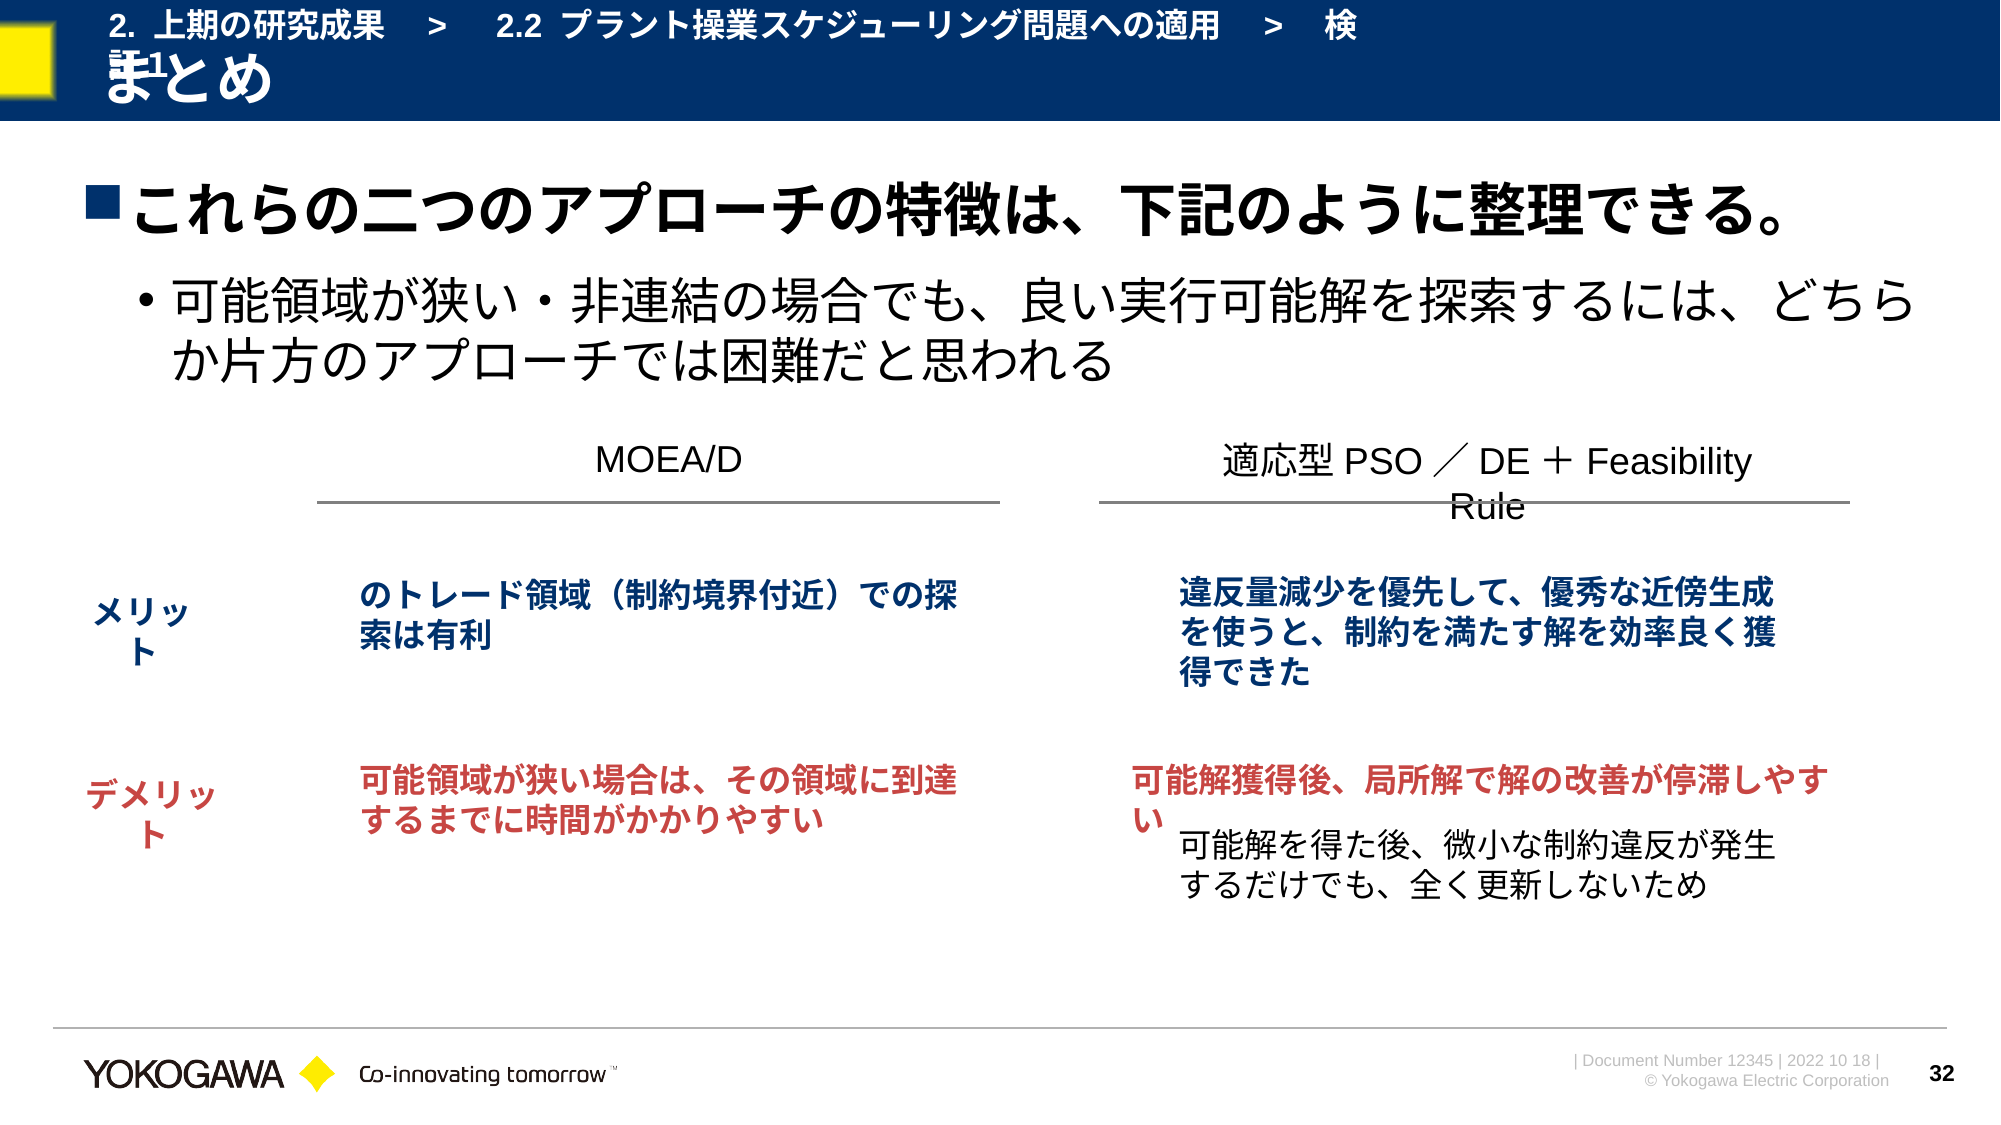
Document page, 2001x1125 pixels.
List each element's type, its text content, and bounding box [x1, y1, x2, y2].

text_box 可能領域が狭い場合は、その領域に到達するまでに時間がかかりやすい [344, 751, 993, 847]
text_box MOEA/D [511, 428, 827, 488]
text_box デメリット [68, 766, 236, 862]
text_box 適応型PSO／DE＋Feasibility Rule [1185, 504, 1790, 535]
picture [83, 1055, 617, 1093]
text_box 適応型PSO／DE＋Feasibility Rule [1185, 429, 1790, 501]
slide_number 32 [1904, 1042, 1970, 1103]
text_box 可能解を得た後、微小な制約違反が発生するだけでも、全く更新しないため [1163, 816, 1812, 912]
text_box メリット [68, 583, 216, 679]
title まとめ [84, 39, 1955, 125]
text_box 2. 上期の研究成果 > 2.2 プラント操業スケジューリング問題への適用 > 検証１ [93, 0, 1378, 92]
picture [0, 6, 69, 115]
text_box 可能解獲得後、局所解で解の改善が停滞しやすい [1117, 751, 1858, 847]
text_box 違反量減少を優先して、優秀な近傍生成を使うと、制約を満たす解を効率良く獲得できた [1164, 563, 1813, 699]
text_box これらの二つのアプローチの特徴は、下記のように整理できる。 可能領域が狭い・非連結の場合でも、良い実行可能解を探索するには、どちらか片方のアプローチでは困難だと思われる [66, 173, 1955, 271]
